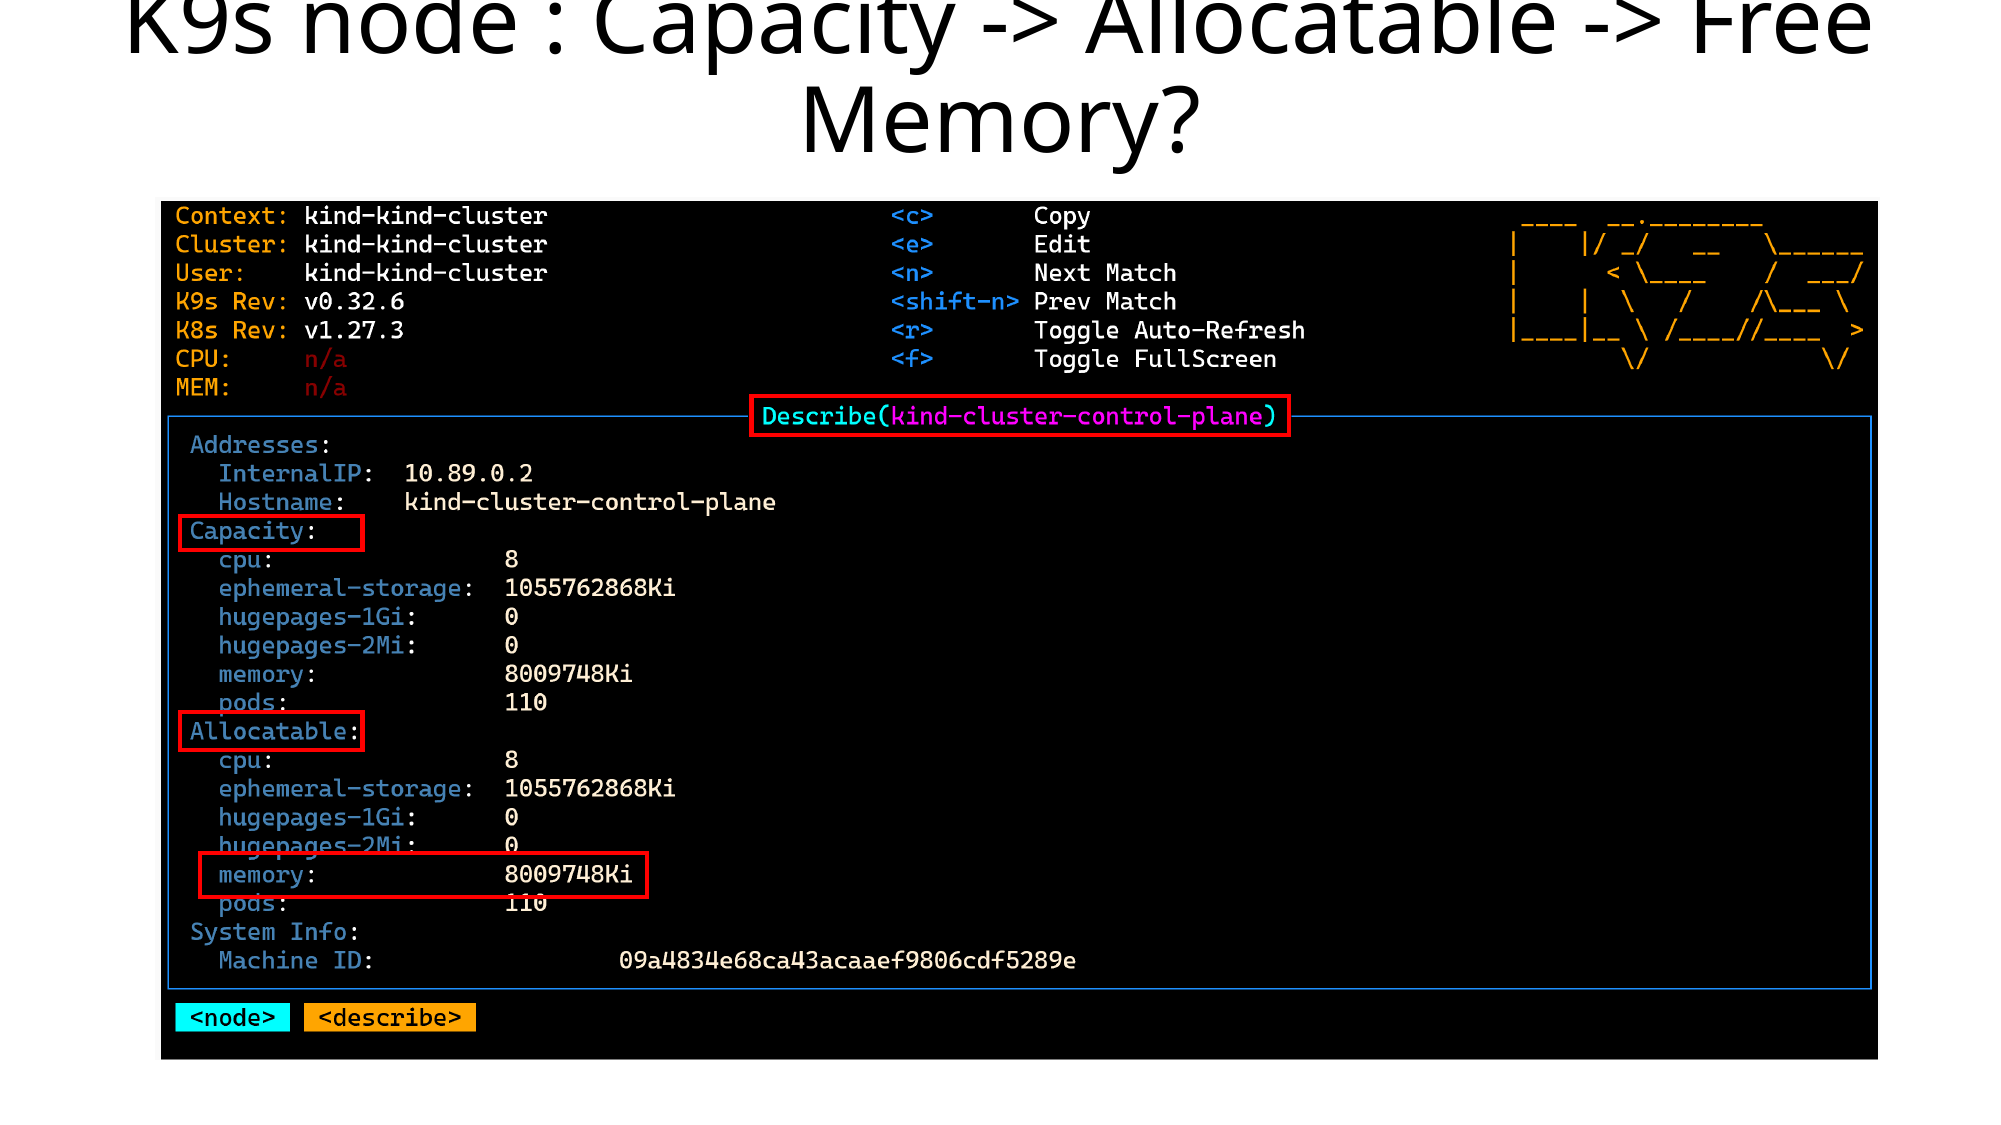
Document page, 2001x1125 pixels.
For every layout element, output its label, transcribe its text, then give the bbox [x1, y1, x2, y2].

picture [154, 197, 1880, 1060]
title K9s node : Capacity -> Allocatable -> Free Memory? [0, 0, 2000, 147]
